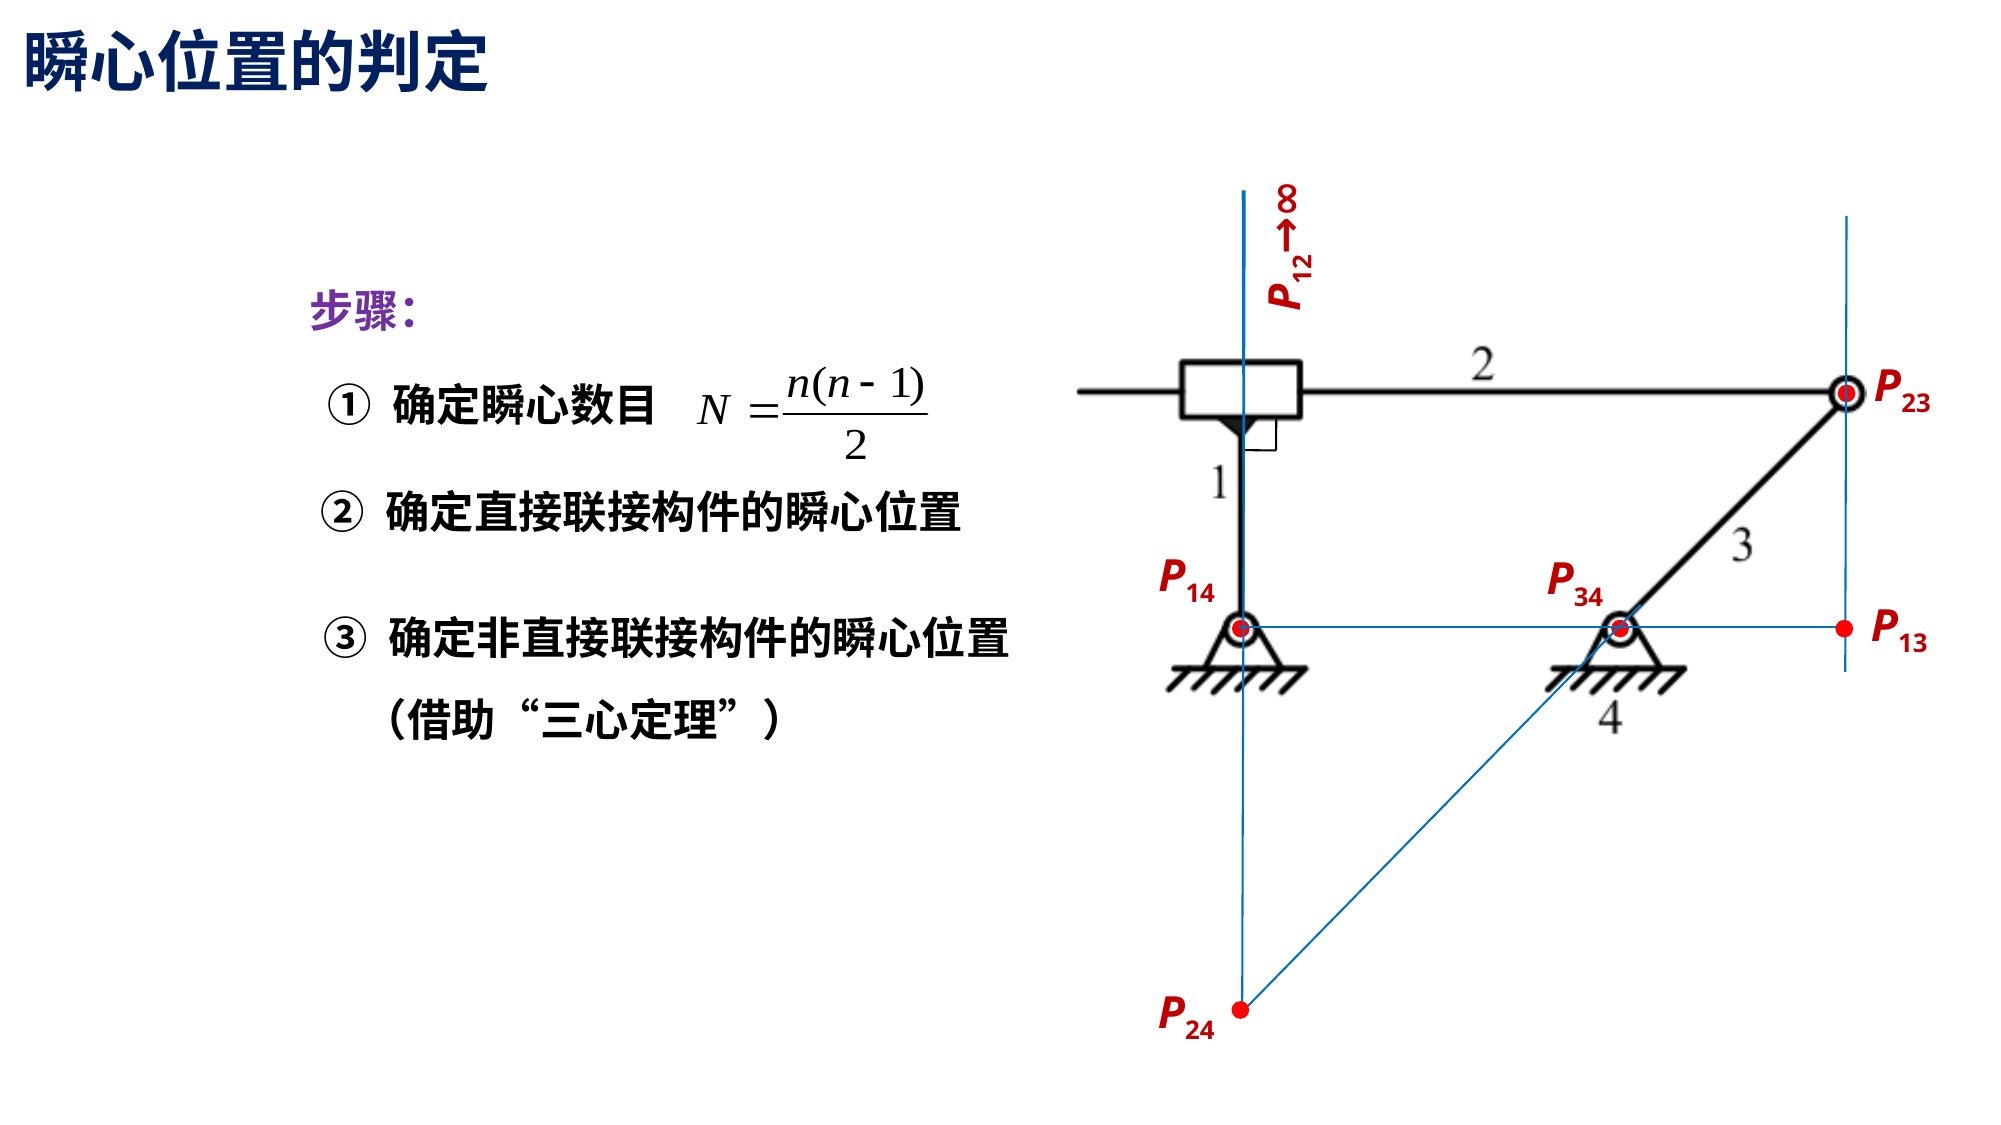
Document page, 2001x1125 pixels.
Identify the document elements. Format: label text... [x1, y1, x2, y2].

picture [1245, 328, 1845, 627]
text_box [1239, 628, 1641, 1015]
picture [1641, 328, 1867, 751]
text_box [1231, 1001, 1248, 1019]
picture [1076, 328, 1242, 751]
text_box 瞬心位置的判定 [8, 12, 1576, 126]
text_box P13 [1867, 589, 1943, 665]
text_box ① 确定瞬心数目 [312, 369, 687, 438]
text_box ③ 确定非直接联接构件的瞬心位置 （借助“三心定理”） [297, 567, 1083, 753]
text_box P12→∞ [1248, 174, 1333, 327]
text_box P24 [1143, 976, 1230, 1053]
text_box ② 确定直接联接构件的瞬心位置 [294, 470, 1076, 546]
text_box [687, 354, 937, 469]
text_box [1239, 604, 1641, 627]
text_box P23 [1867, 349, 1946, 425]
text_box 步骤： [295, 275, 459, 344]
